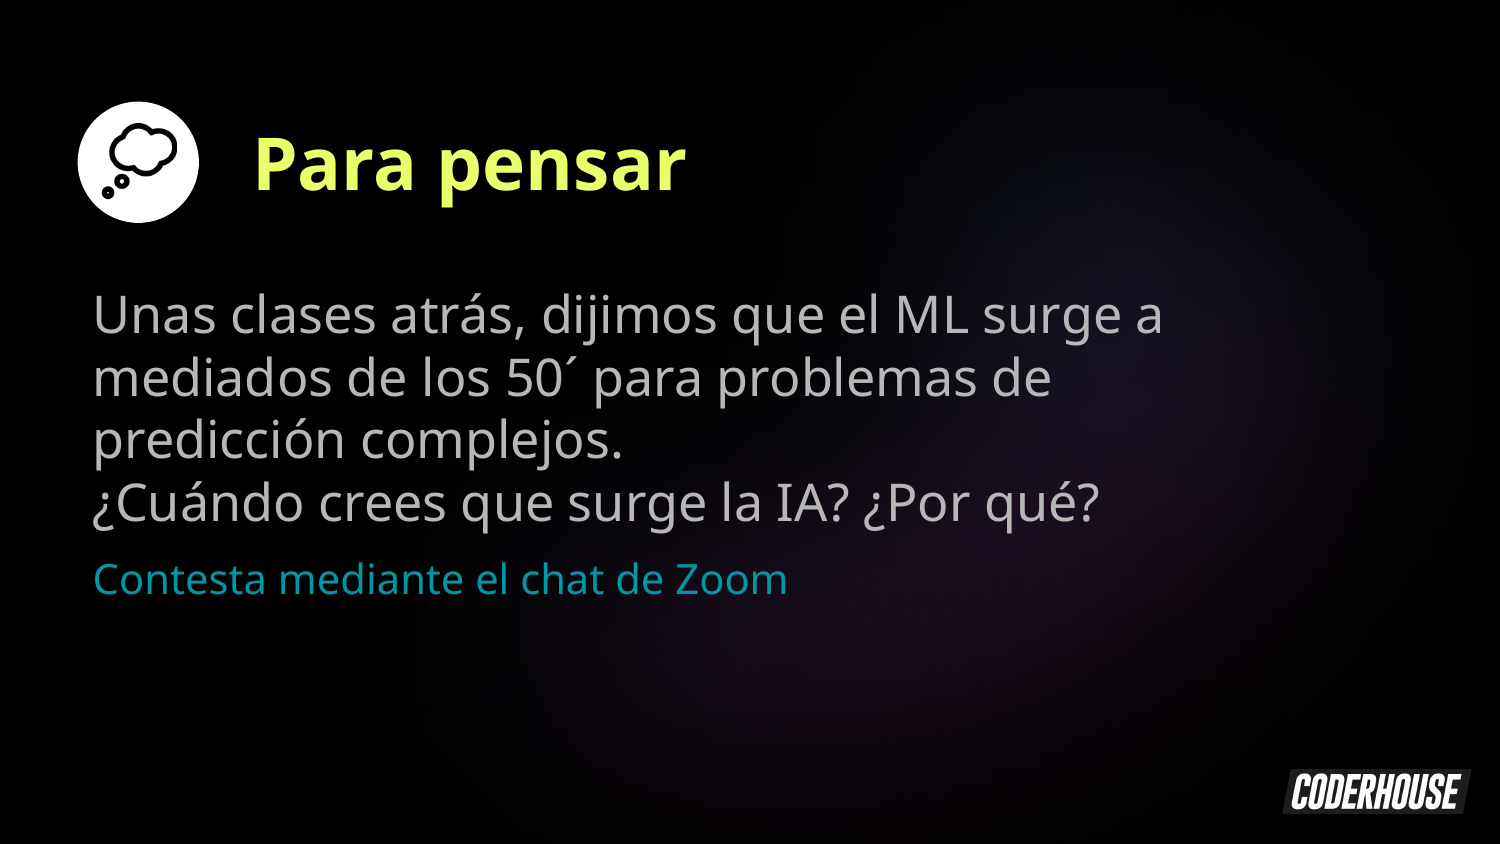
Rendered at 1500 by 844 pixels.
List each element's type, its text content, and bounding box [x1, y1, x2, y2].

text_box Contesta mediante el chat de Zoom [77, 537, 1254, 618]
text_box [77, 101, 200, 224]
text_box Para pensar [237, 112, 1414, 222]
picture [0, 0, 1500, 844]
text_box Unas clases atrás, dijimos que el ML surge a mediados de los 50´ para problemas de predicción complejos. ¿Cuándo crees que surge la IA? ¿Por qué? [77, 266, 1254, 537]
